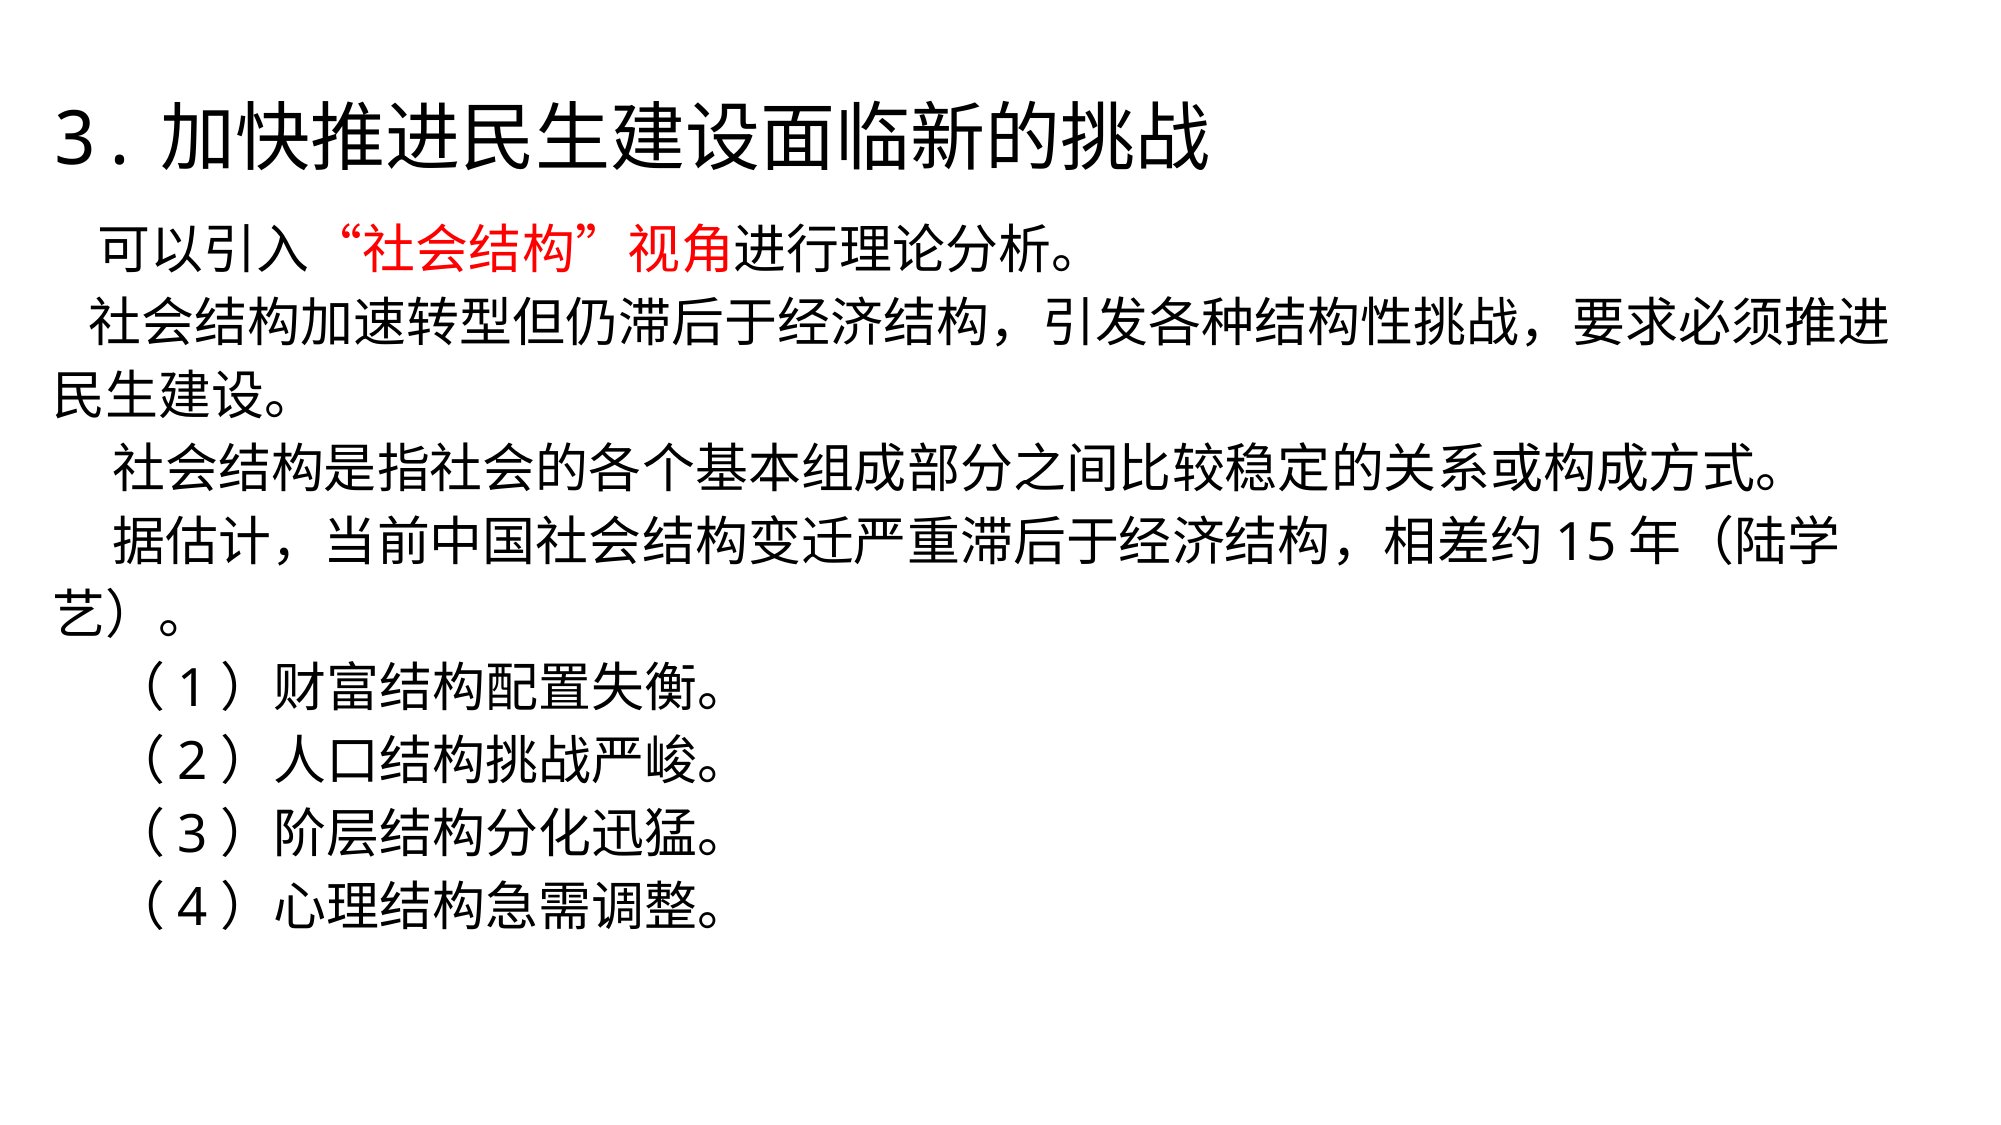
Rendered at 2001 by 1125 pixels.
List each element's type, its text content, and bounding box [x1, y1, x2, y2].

text_box 3.加快推进民生建设面临新的挑战 可以引入“社会结构”视角进行理论分析。 社会结构加速转型但仍滞后于经济结构，引发各种结构性挑战，要求必须推进民生建设。 社会结构是指社会的各个基本组成部分之间比较稳定的关系或构成方式。 据估计，当前中国社会结构变迁严重滞后于经济结构，相差约15年（陆学艺）。 （1）财富结构配置失衡。 （2）人口结构挑战严峻。 （3）阶层结构分化迅猛。 （4）心理结构急需调整。 [37, 54, 1946, 944]
